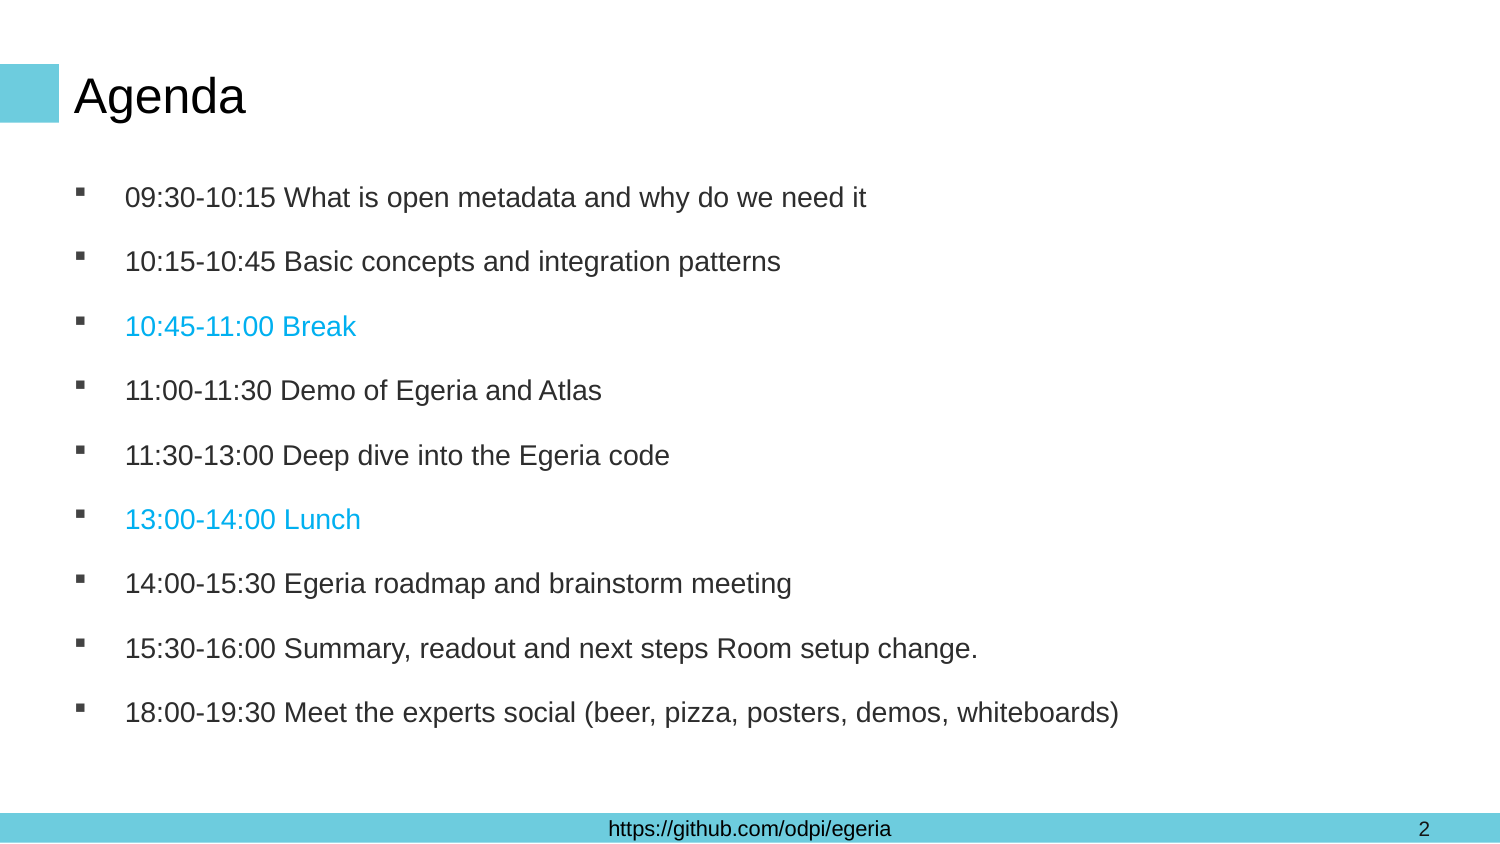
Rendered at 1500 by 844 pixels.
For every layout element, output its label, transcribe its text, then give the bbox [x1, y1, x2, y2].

slide_number 2 [1403, 813, 1494, 843]
title Agenda [58, 46, 1449, 140]
list 09:30-10:15 What is open metadata and why do we need it 10:15-10:45 Basic concepts and integration patterns 10:45-11:00 Break 11:00-11:30 Demo of Egeria and Atlas 11:30-13:00 Deep dive into the Egeria code 13:00-14:00 Lunch 14:00-15:30 Egeria roadmap and brainstorm meeting 15:30-16:00 Summary, readout and next steps Room setup change. 18:00-19:30 Meet the experts social (beer, pizza, posters, demos, whiteboards) [58, 158, 1449, 750]
